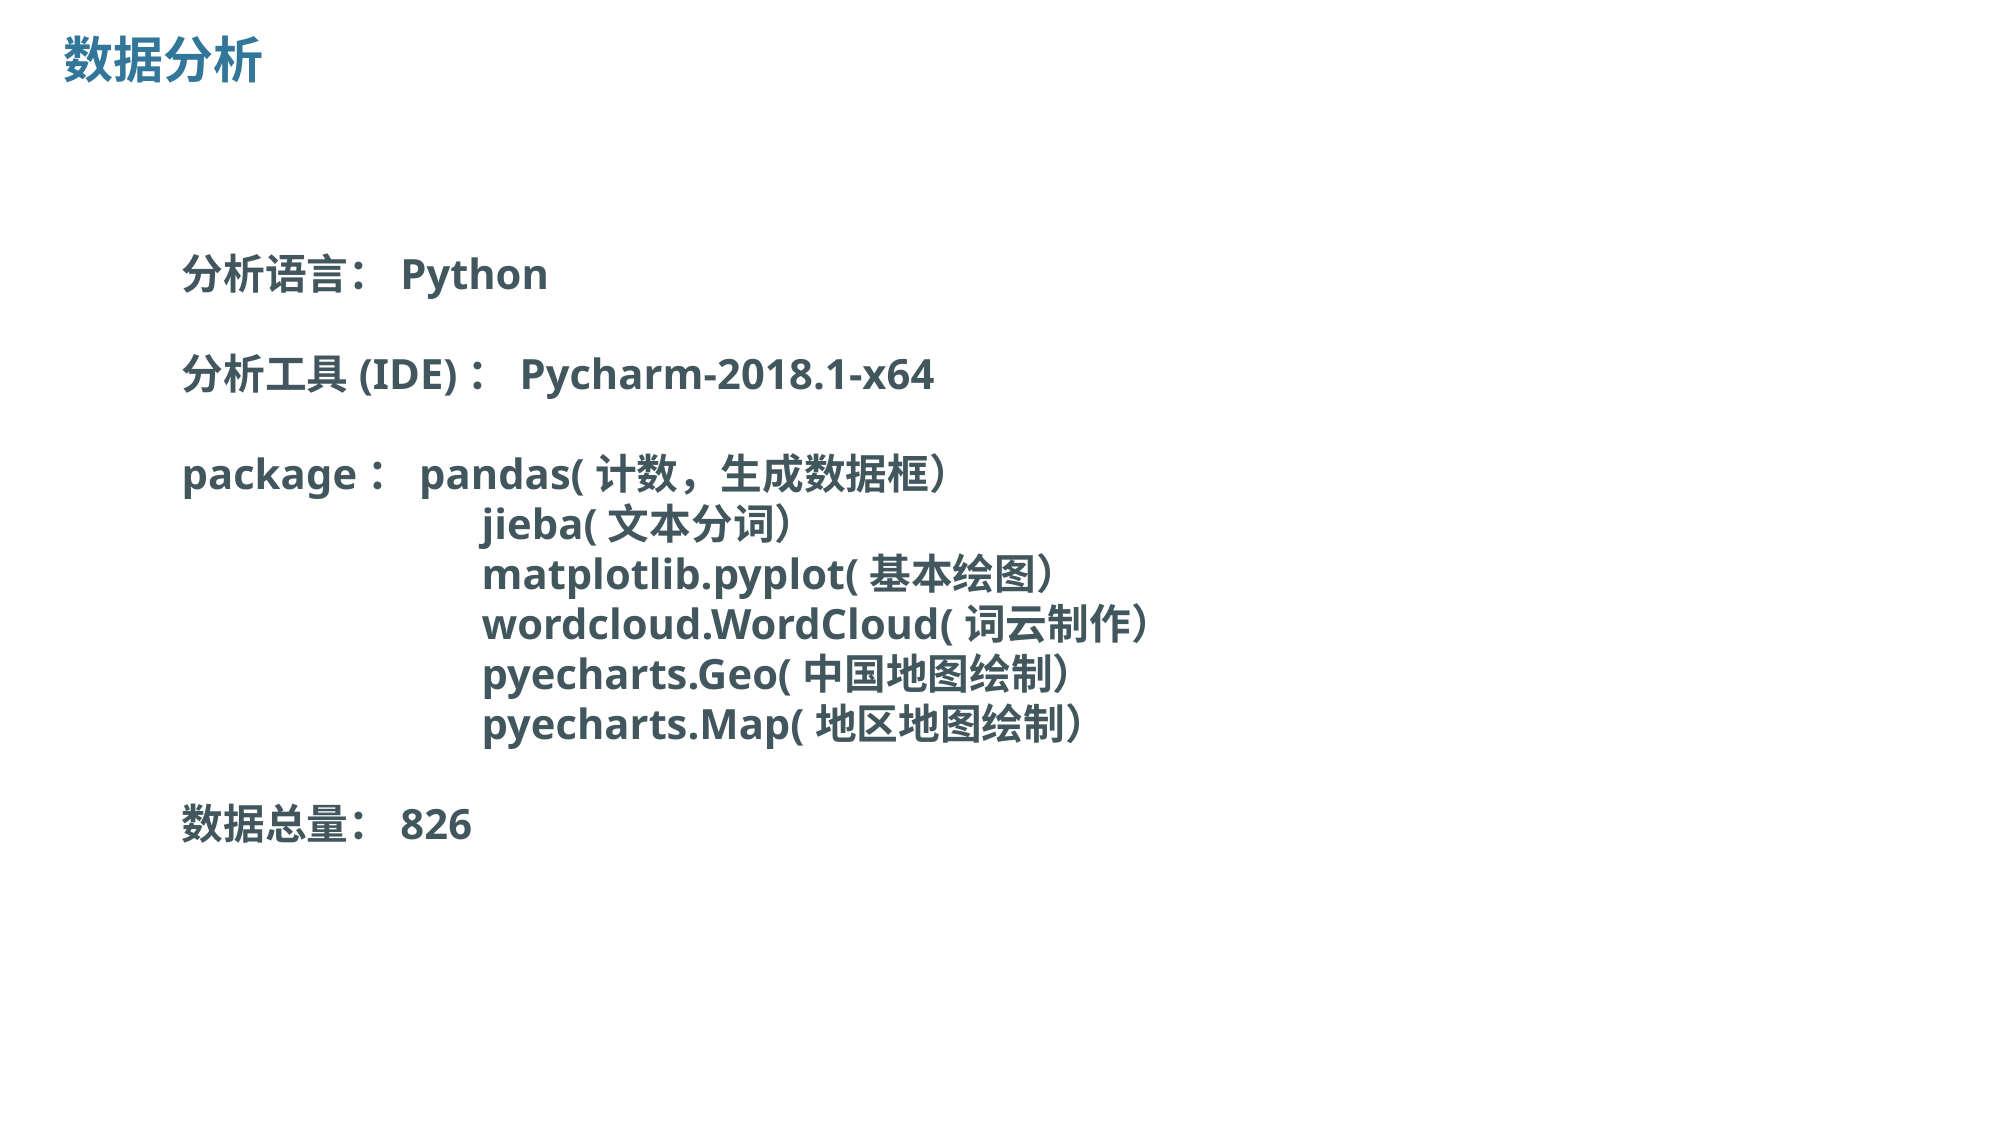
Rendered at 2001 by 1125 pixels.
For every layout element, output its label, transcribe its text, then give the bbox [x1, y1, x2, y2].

text_box 分析语言：Python 分析工具(IDE)：Pycharm-2018.1-x64 package：pandas(计数，生成数据框） jieba(文本分词） matplotlib.pyplot(基本绘图） wordcloud.WordCloud(词云制作） pyecharts.Geo(中国地图绘制） pyecharts.Map(地区地图绘制） 数据总量：826 [166, 190, 1604, 856]
text_box 数据分析 [48, 21, 548, 97]
